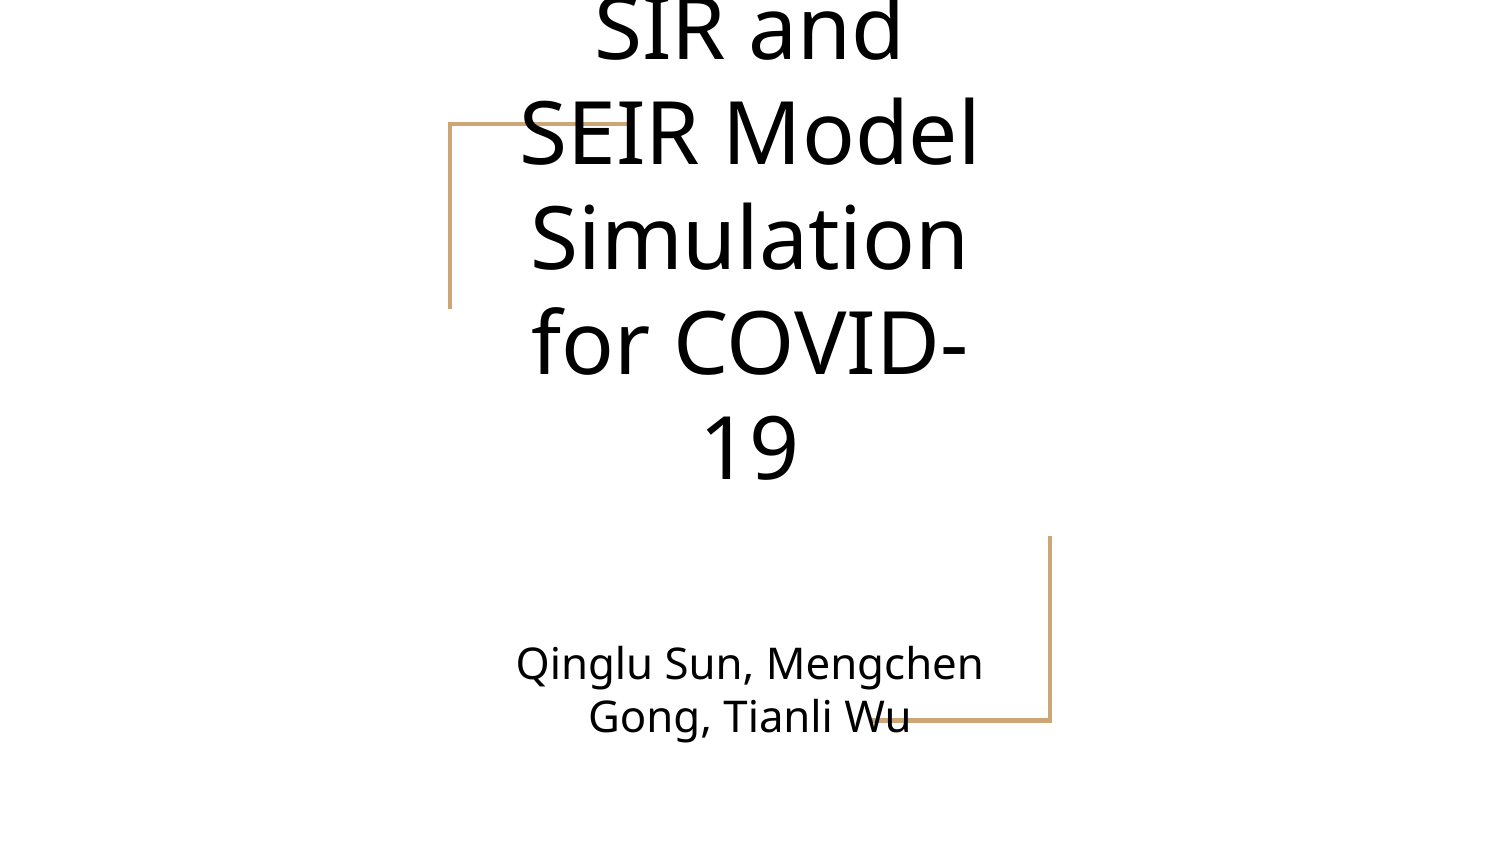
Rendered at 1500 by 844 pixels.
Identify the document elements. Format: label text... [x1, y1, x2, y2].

subtitle Qinglu Sun, Mengchen Gong, Tianli Wu [473, 620, 1026, 736]
title SIR and SEIR Model Simulation for COVID-19 [499, 259, 1001, 512]
